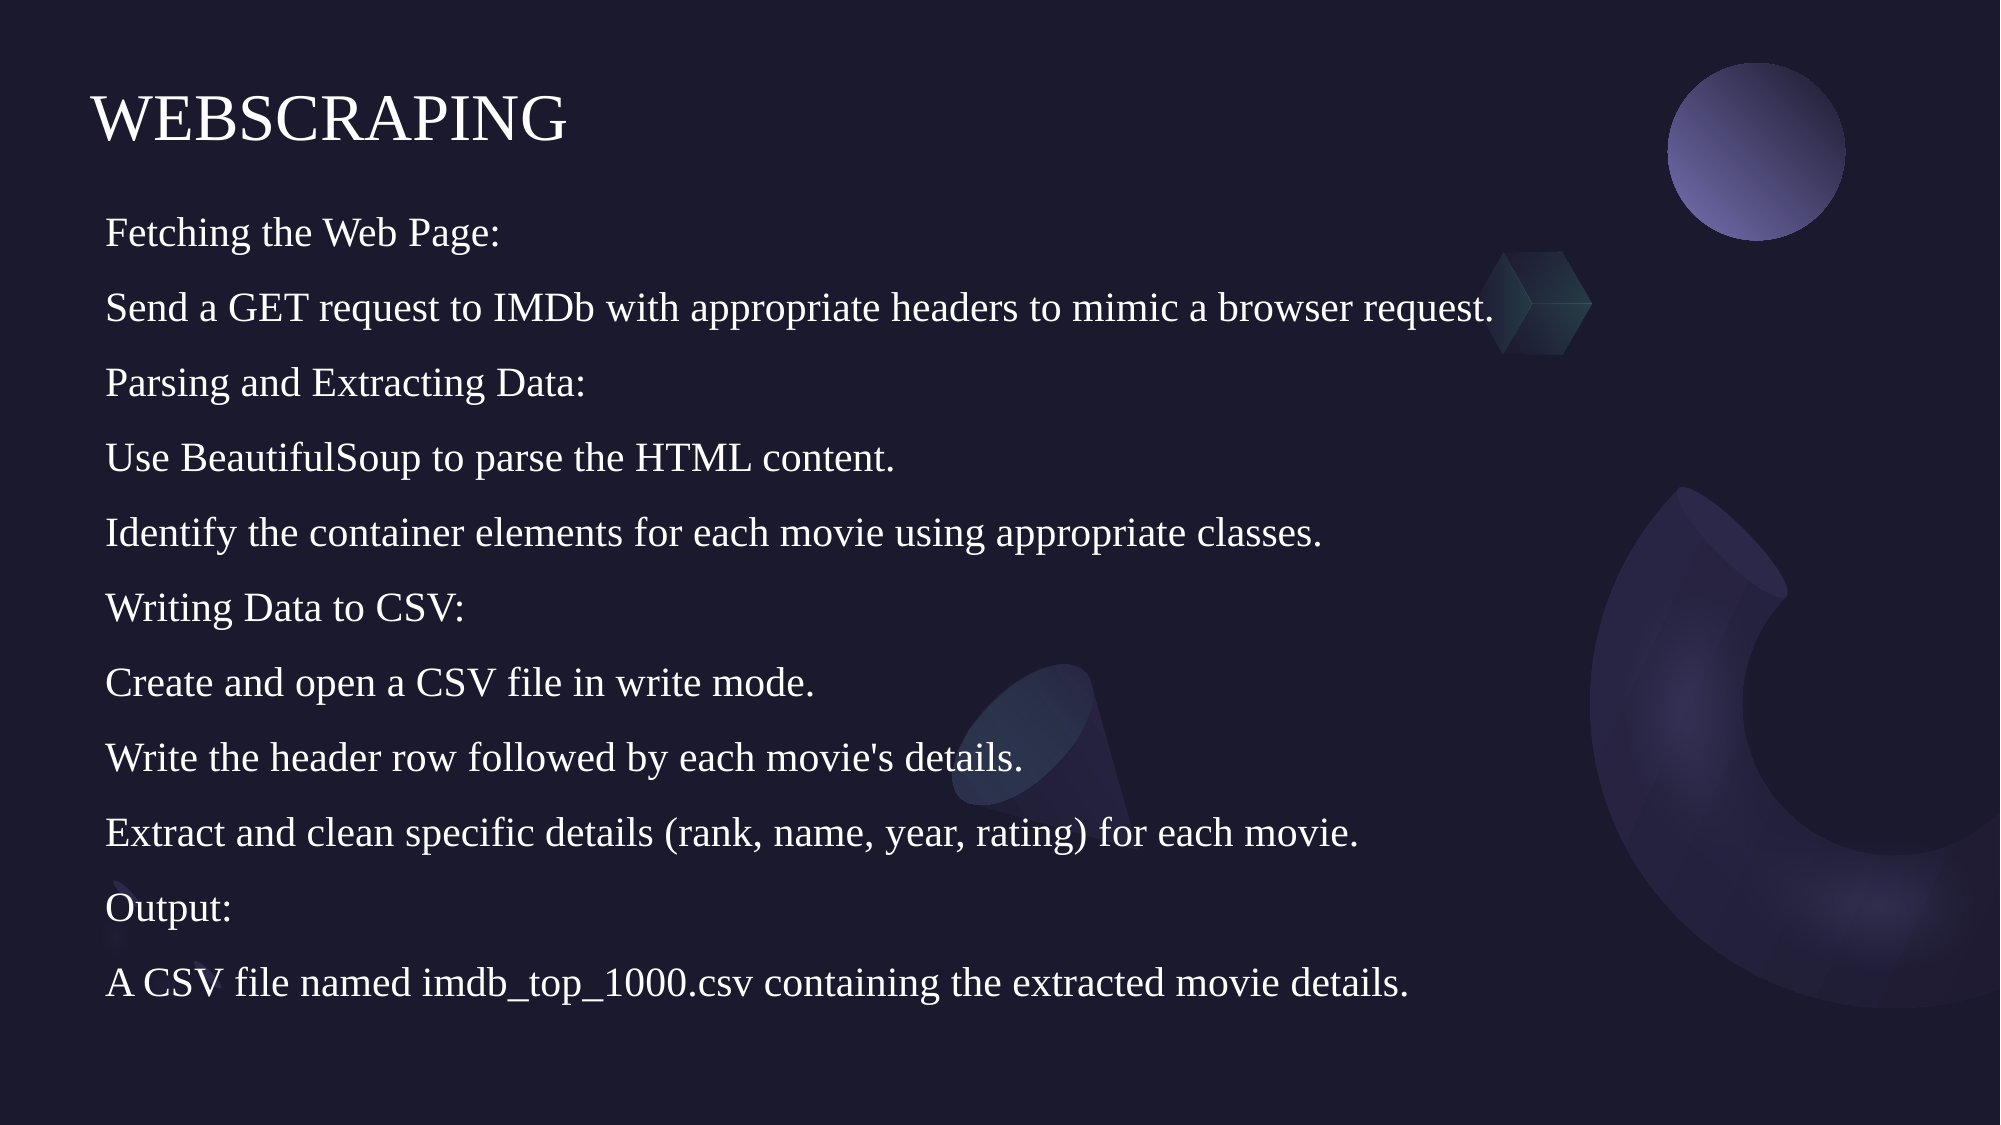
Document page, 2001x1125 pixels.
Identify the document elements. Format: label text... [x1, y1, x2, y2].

title WEBSCRAPING [90, 0, 1910, 156]
text_box Fetching the Web Page: Send a GET request to IMDb with appropriate headers to mimic a browser request. Parsing and Extracting Data: Use BeautifulSoup to parse the HTML content. Identify the container elements for each movie using appropriate classes. Writing Data to CSV: Create and open a CSV file in write mode. Write the header row followed by each movie's details. Extract and clean specific details (rank, name, year, rating) for each movie. Output: A CSV file named imdb_top_1000.csv containing the extracted movie details. [90, 172, 1831, 1013]
